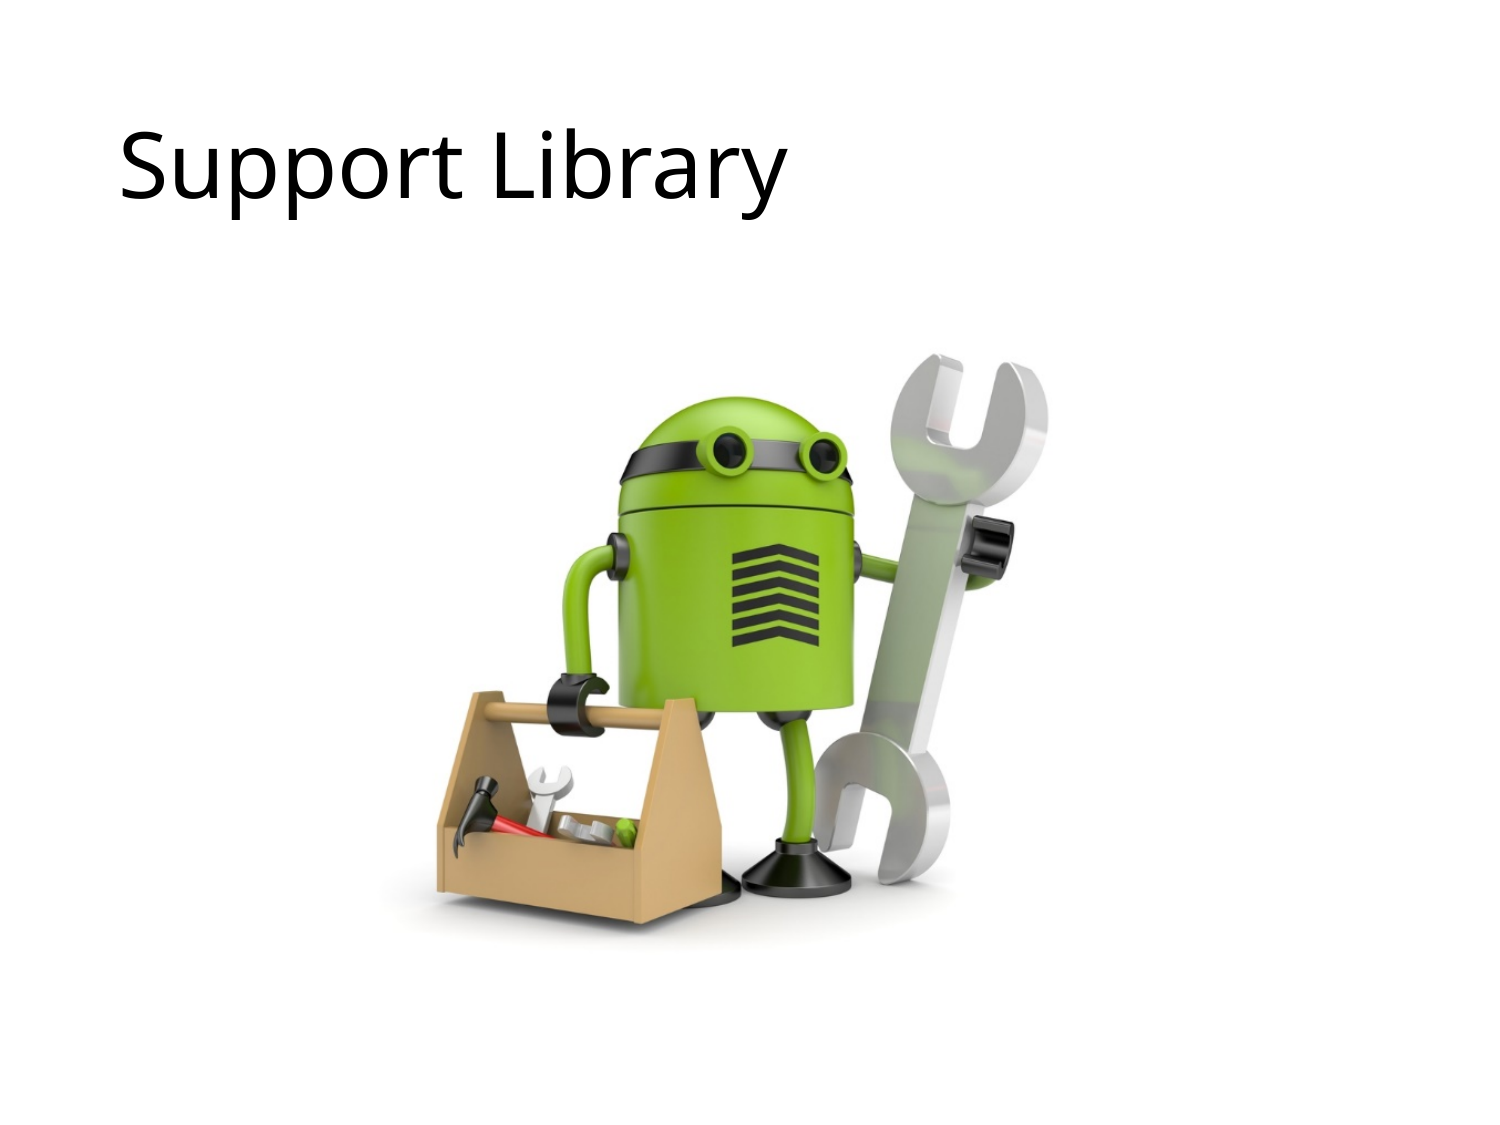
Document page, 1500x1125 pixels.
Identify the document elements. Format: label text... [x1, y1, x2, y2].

picture [344, 277, 1156, 988]
title Support Library [103, 59, 1397, 278]
